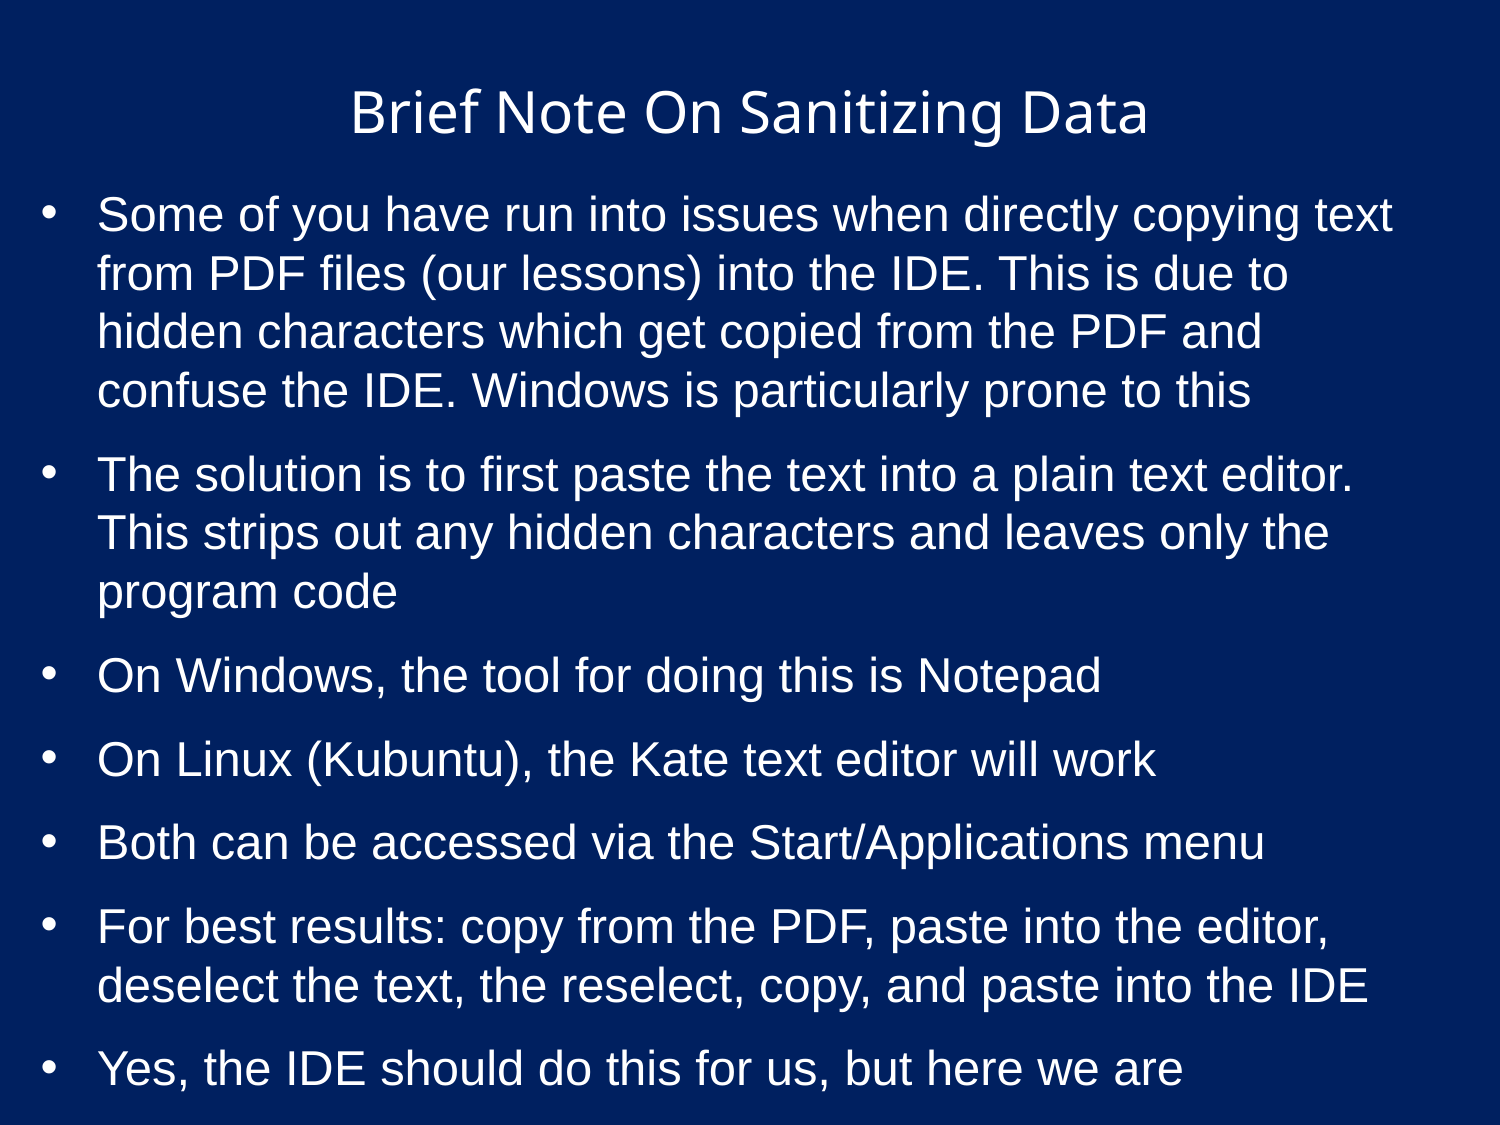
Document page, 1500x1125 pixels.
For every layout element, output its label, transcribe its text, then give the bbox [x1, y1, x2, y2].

list Some of you have run into issues when directly copying text from PDF files (our lessons) into the IDE. This is due to hidden characters which get copied from the PDF and confuse the IDE. Windows is particularly prone to this The solution is to first paste the text into a plain text editor. This strips out any hidden characters and leaves only the program code On Windows, the tool for doing this is Notepad On Linux (Kubuntu), the Kate text editor will work Both can be accessed via the Start/Applications menu For best results: copy from the PDF, paste into the editor, deselect the text, the reselect, copy, and paste into the IDE Yes, the IDE should do this for us, but here we are [24, 174, 1450, 950]
title Brief Note On Sanitizing Data [75, 45, 1425, 174]
